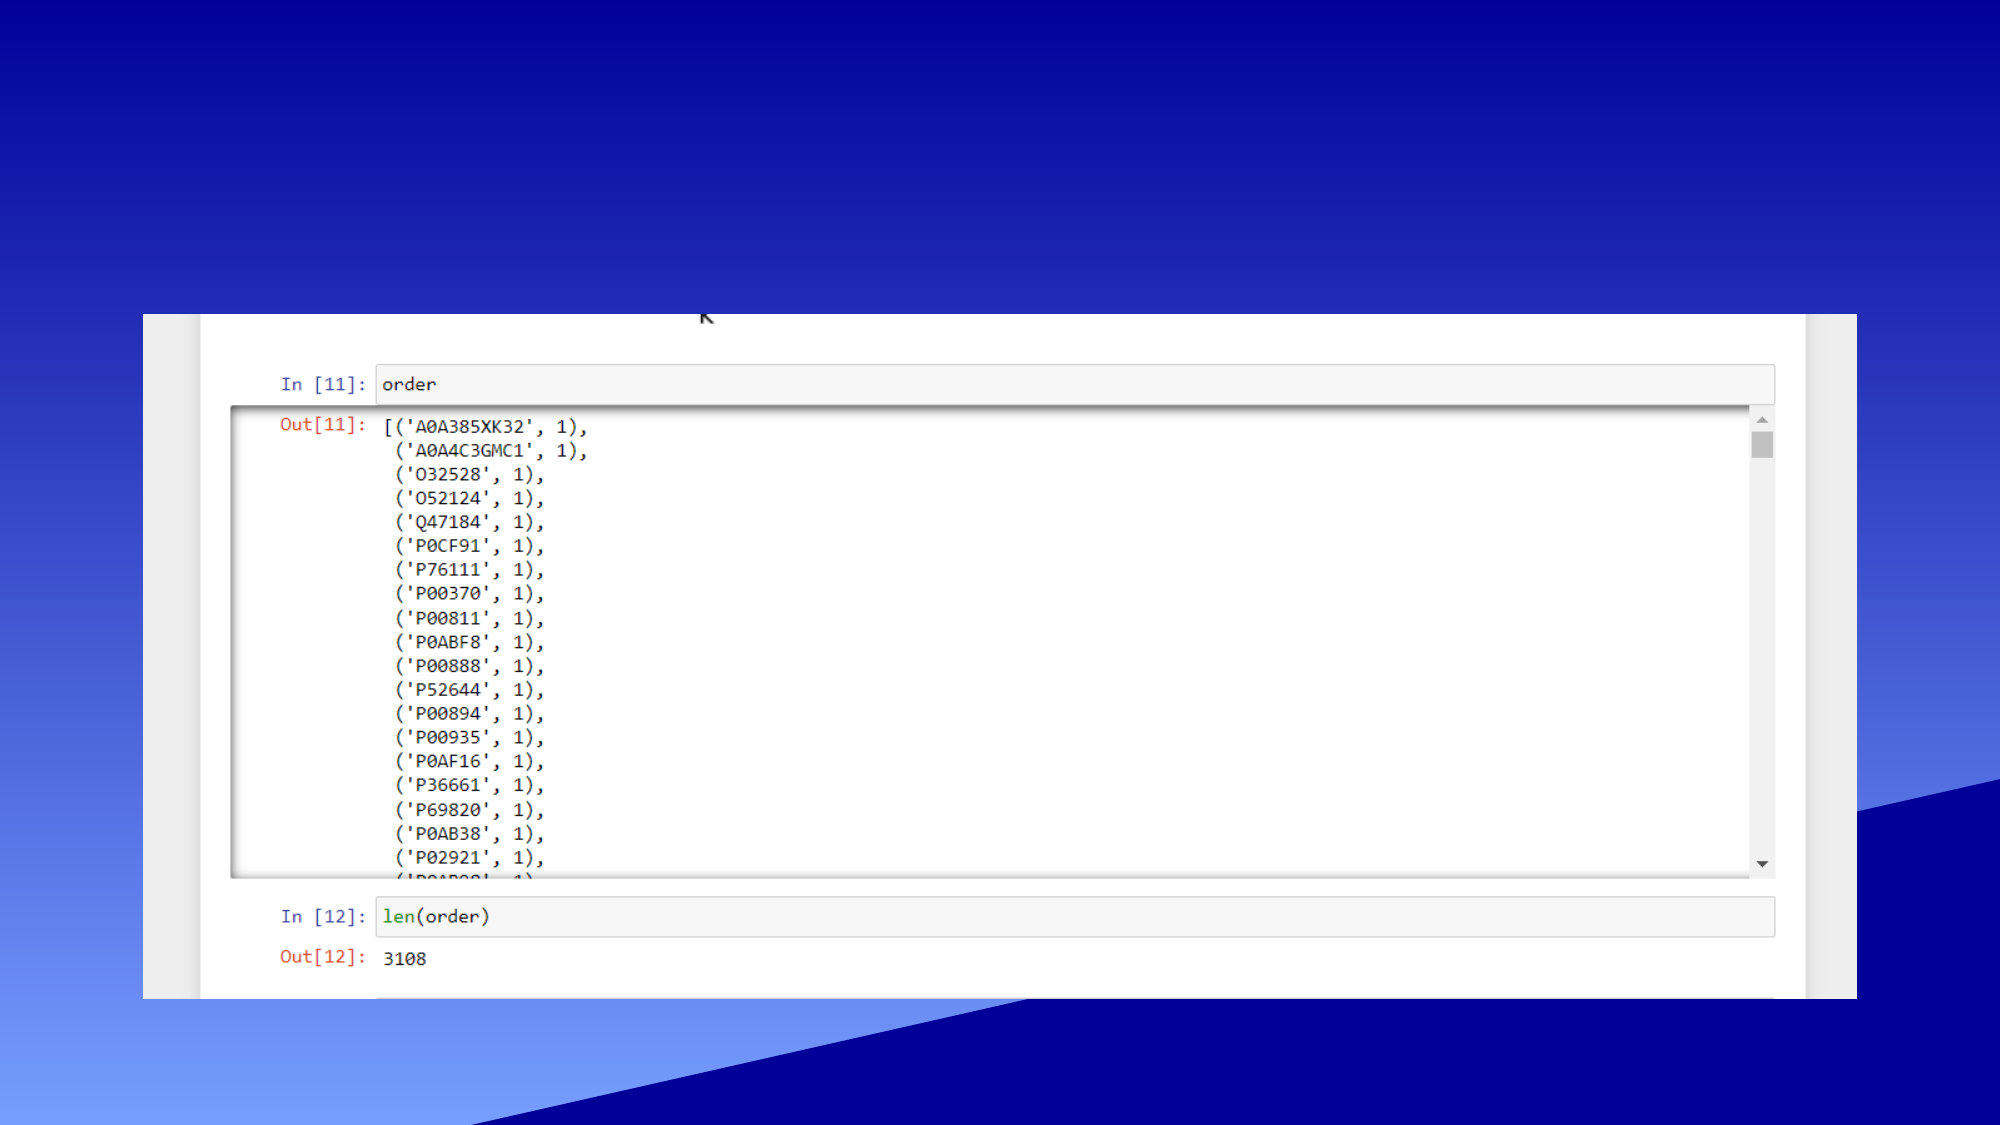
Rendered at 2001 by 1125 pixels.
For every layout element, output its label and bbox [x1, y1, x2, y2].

list [143, 314, 1857, 999]
